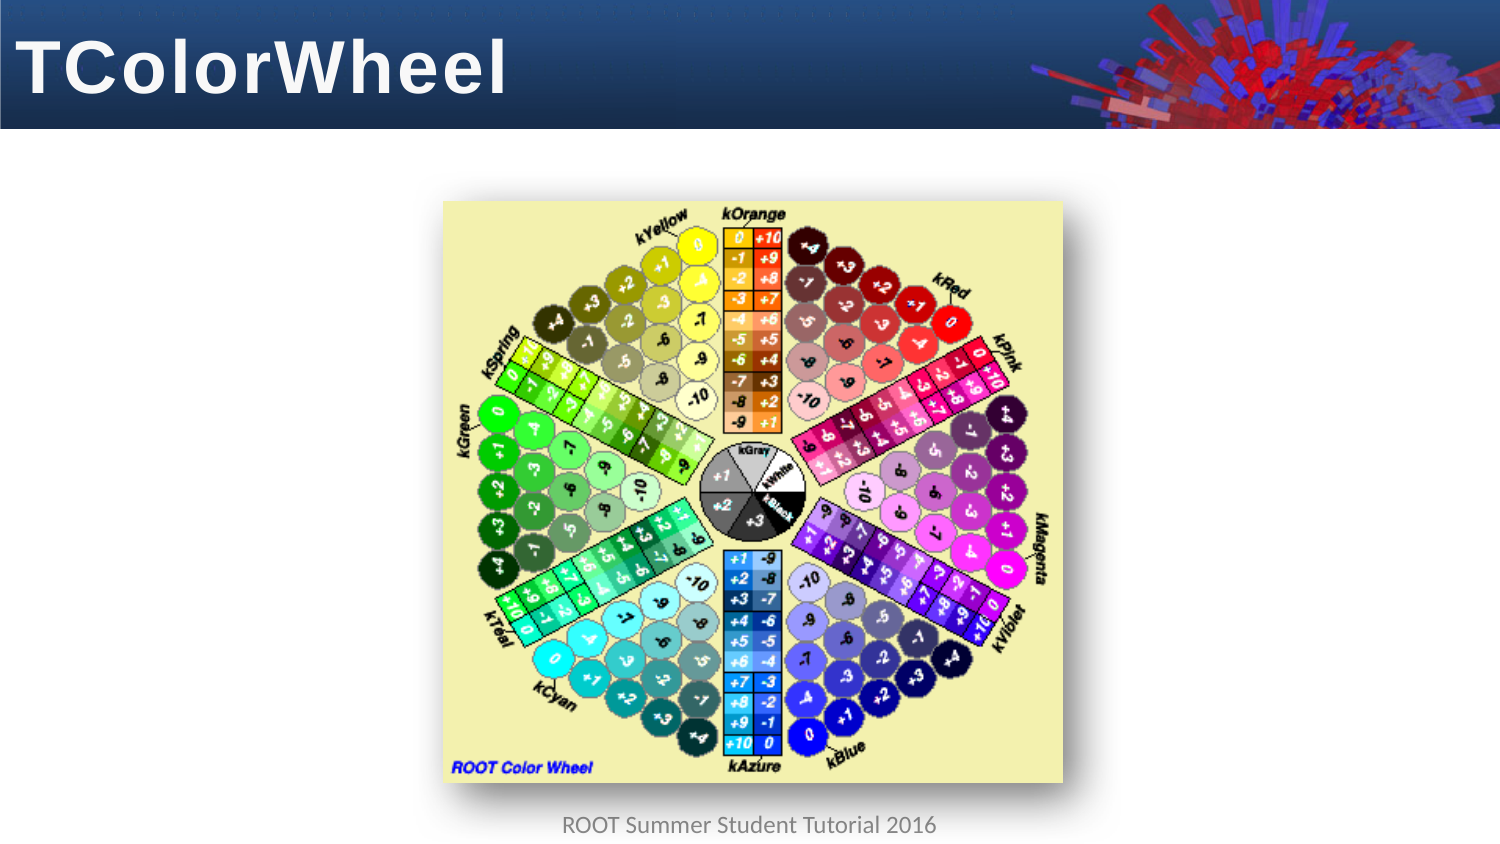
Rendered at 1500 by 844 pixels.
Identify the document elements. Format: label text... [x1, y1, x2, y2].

picture [443, 201, 1063, 784]
footer ROOT Summer Student Tutorial 2016 [512, 800, 988, 844]
text_box TColorWheel [0, 0, 1500, 129]
